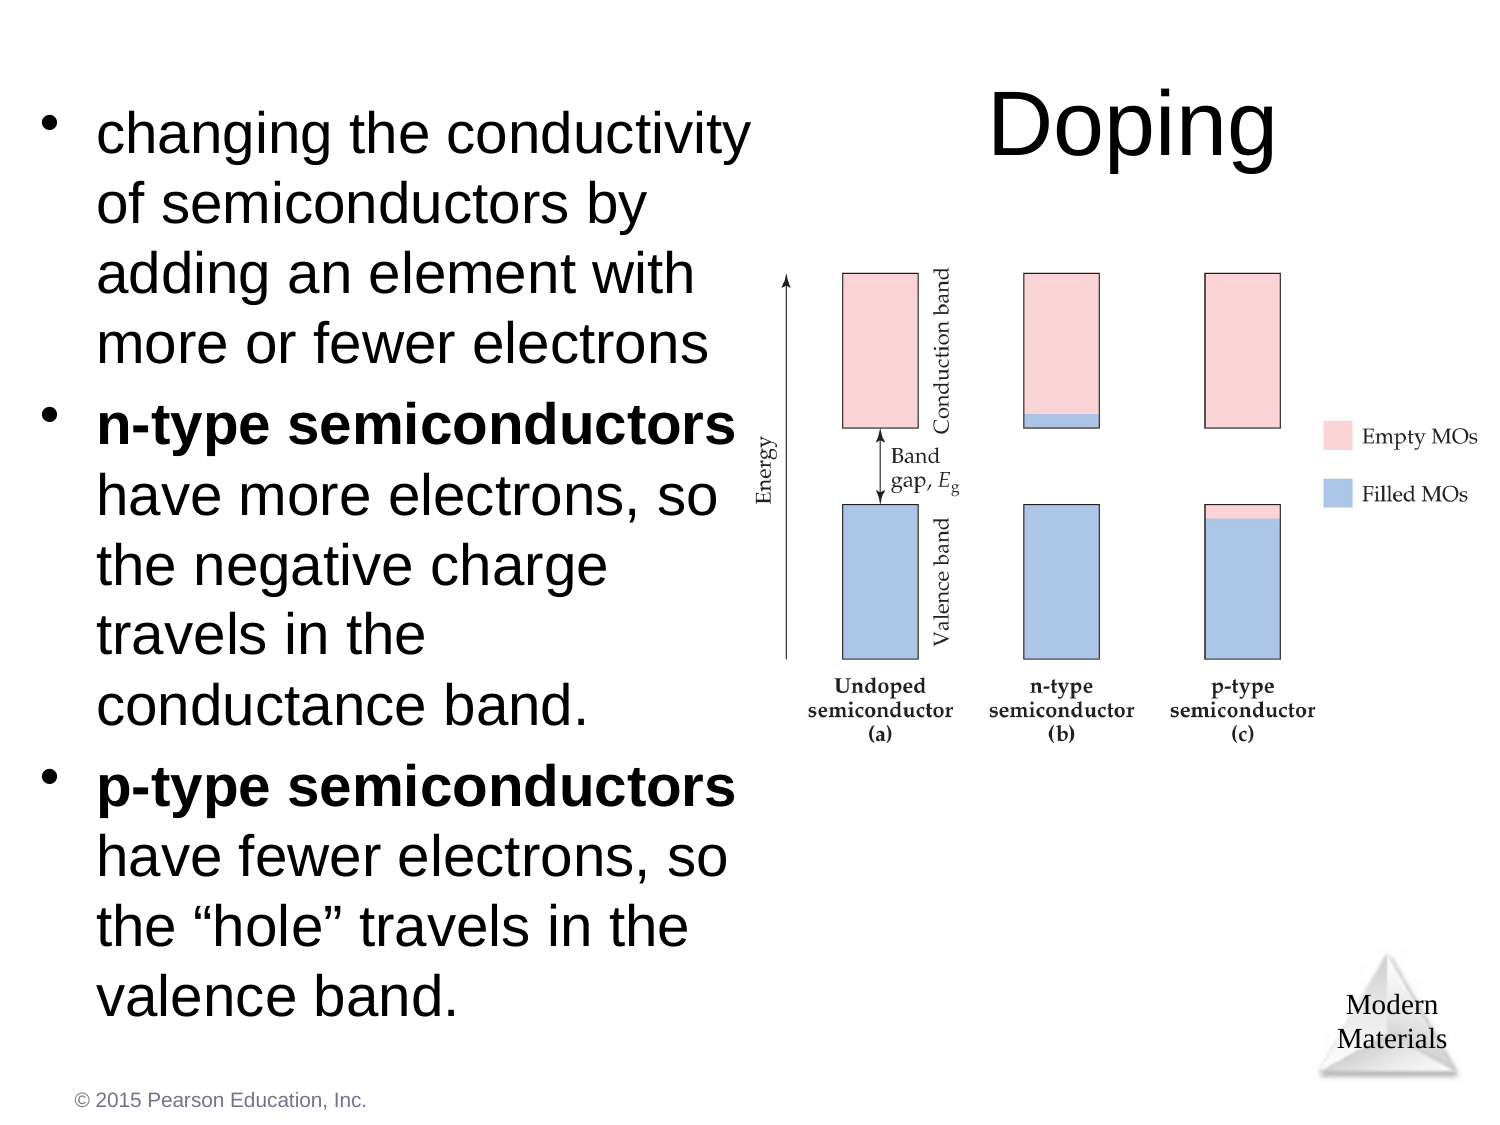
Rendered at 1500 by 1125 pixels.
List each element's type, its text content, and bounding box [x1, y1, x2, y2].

picture [1275, 899, 1500, 1125]
picture [749, 262, 1483, 747]
title Doping [801, 24, 1464, 213]
list changing the conductivity of semiconductors by adding an element with more or fewer electrons n-type semiconductors have more electrons, so the negative charge travels in the conductance band. p-type semiconductors have fewer electrons, so the “hole” travels in the valence band. [24, 87, 788, 1038]
